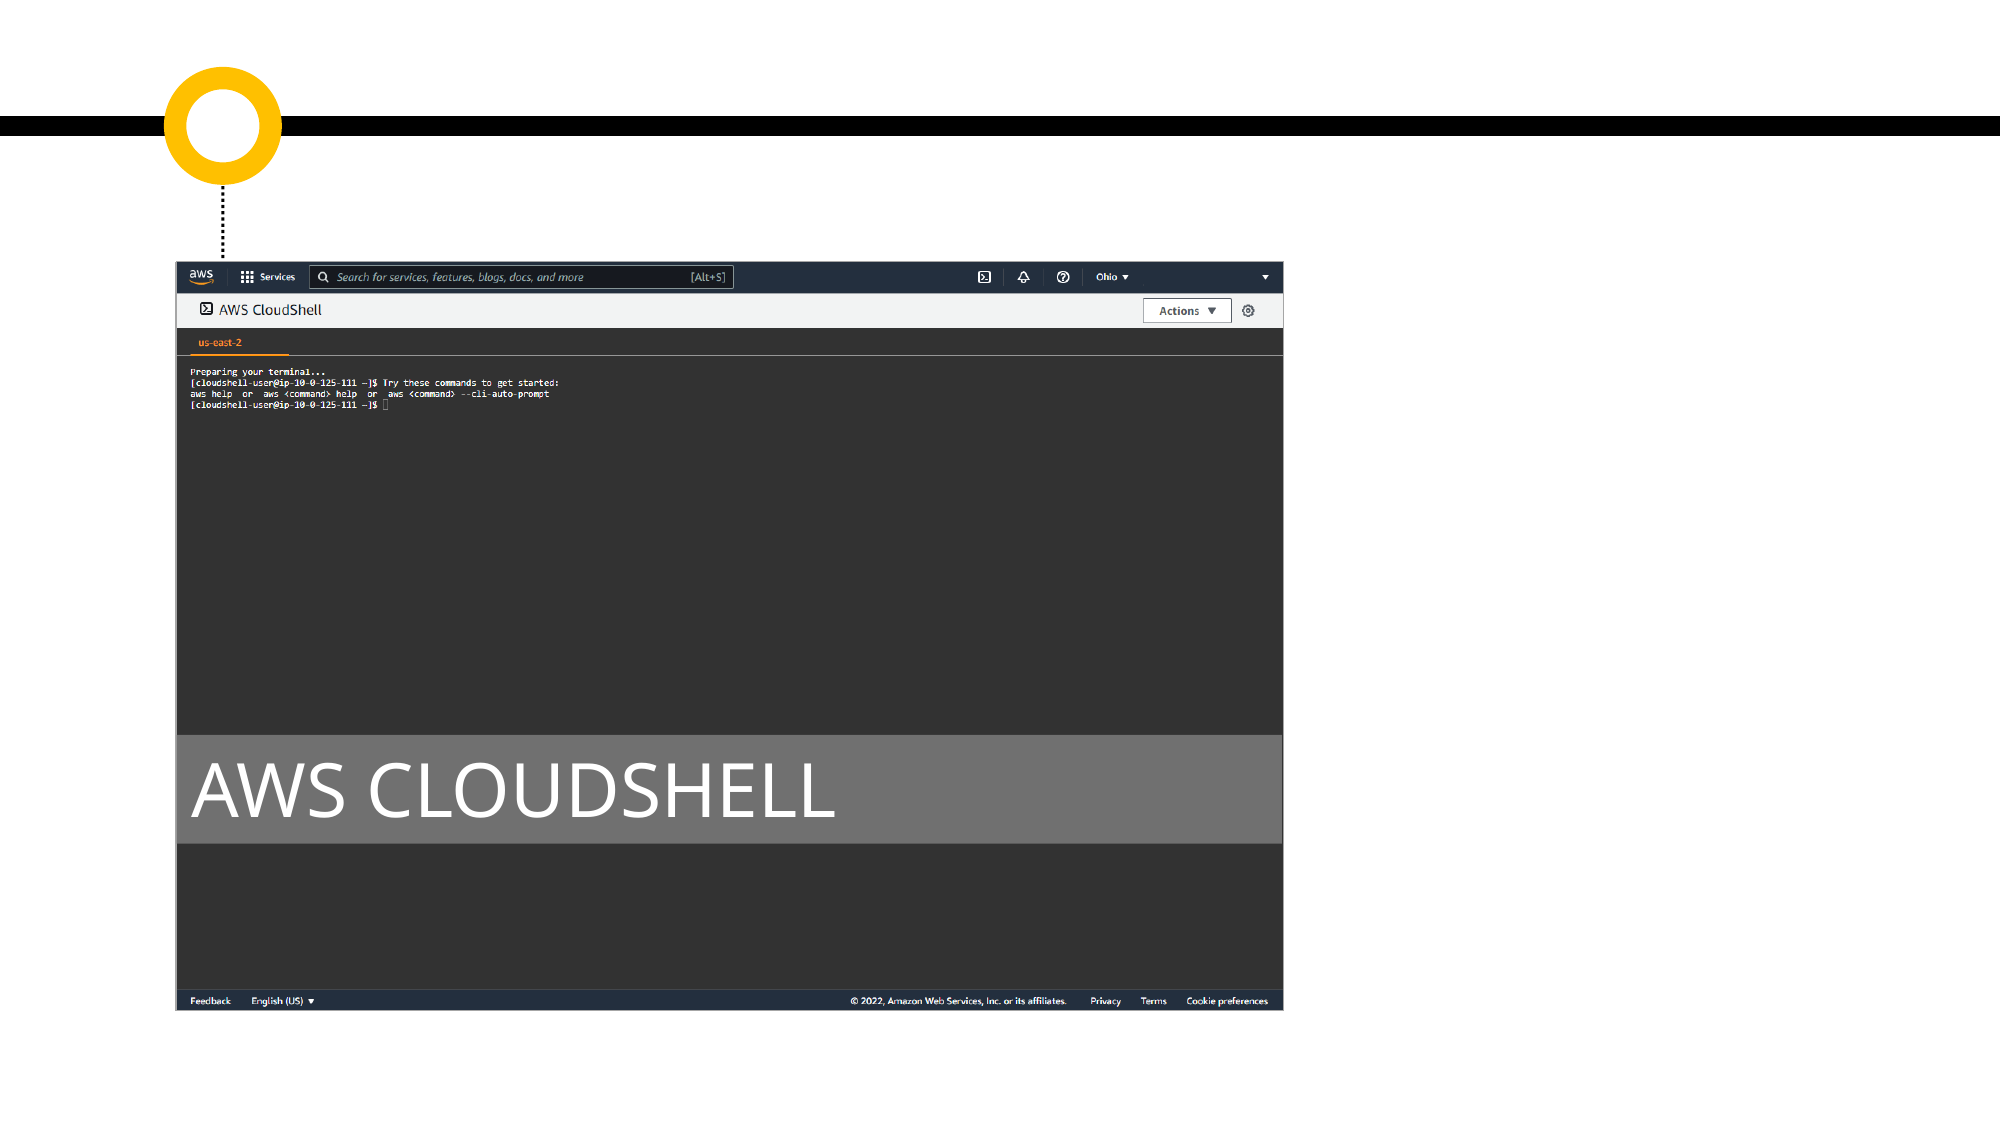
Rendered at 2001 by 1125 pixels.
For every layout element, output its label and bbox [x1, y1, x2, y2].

text_box [176, 261, 1284, 1011]
text_box [174, 126, 272, 175]
text_box [174, 77, 272, 125]
